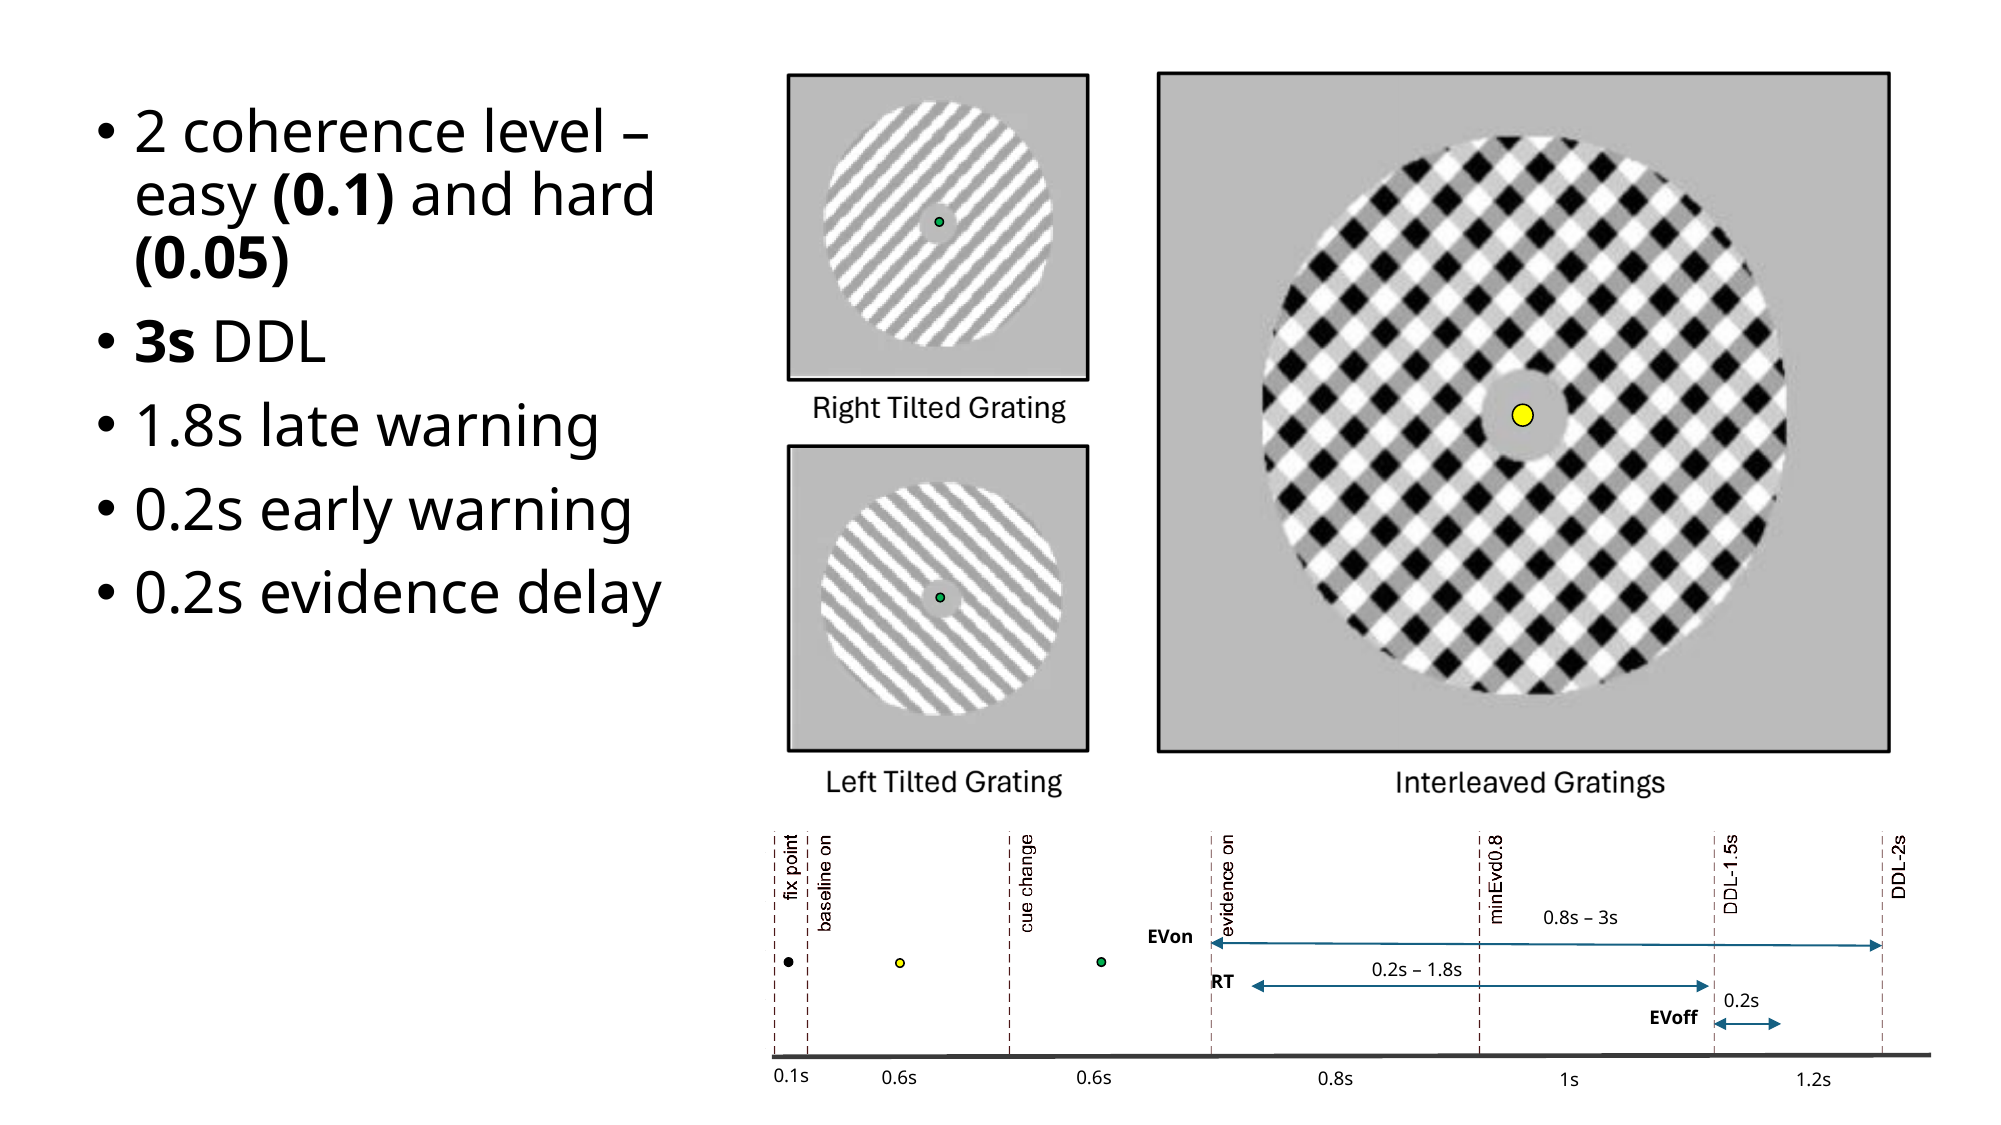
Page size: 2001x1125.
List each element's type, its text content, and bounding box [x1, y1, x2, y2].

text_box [709, 22, 1971, 1102]
list 2 coherence level – easy (0.1) and hard (0.05) 3s DDL 1.8s late warning 0.2s early warning 0.2s evidence delay [81, 94, 687, 809]
